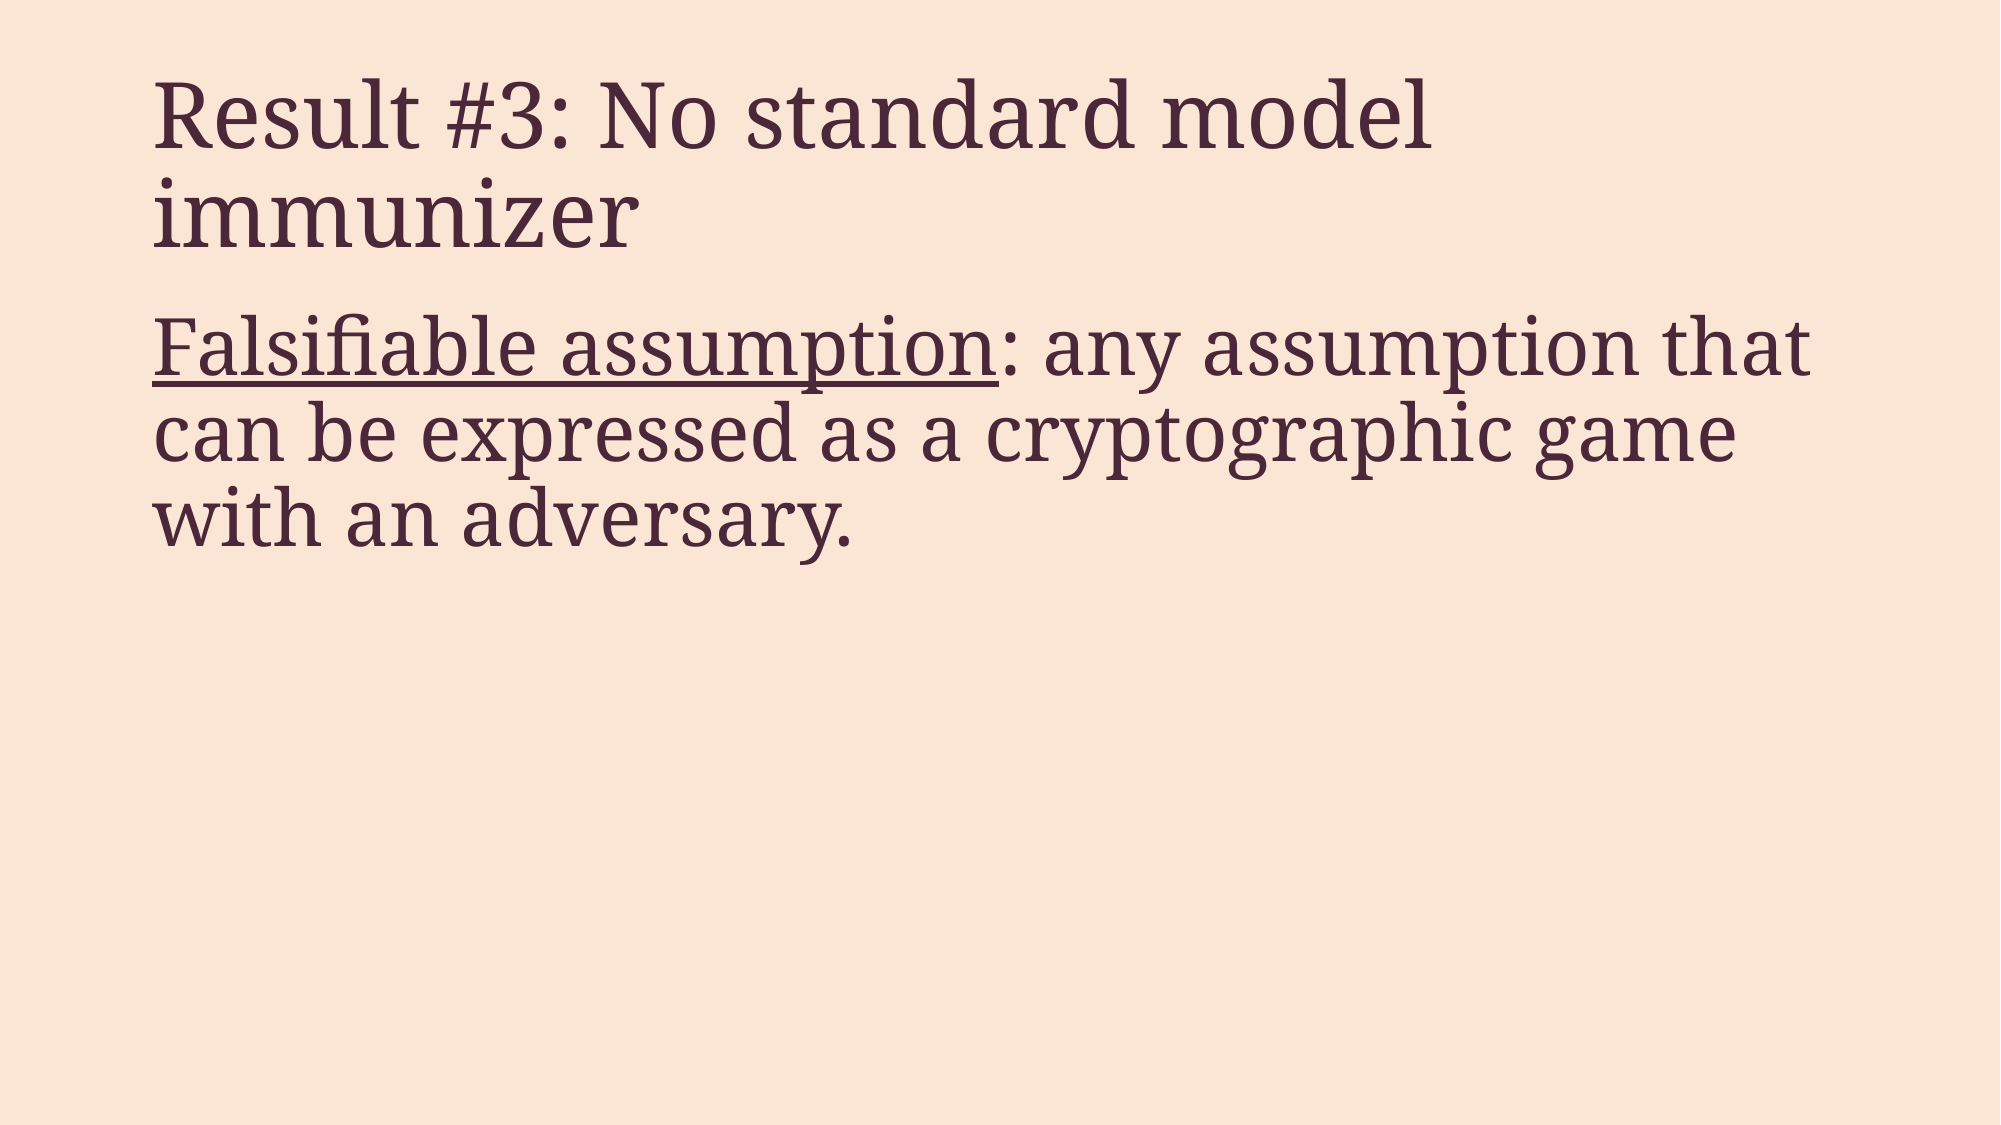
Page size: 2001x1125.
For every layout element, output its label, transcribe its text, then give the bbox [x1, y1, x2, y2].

title Result #3: No standard model immunizer [137, 59, 1863, 278]
list Falsifiable assumption: any assumption that can be expressed as a cryptographic game with an adversary. [137, 299, 1863, 1014]
